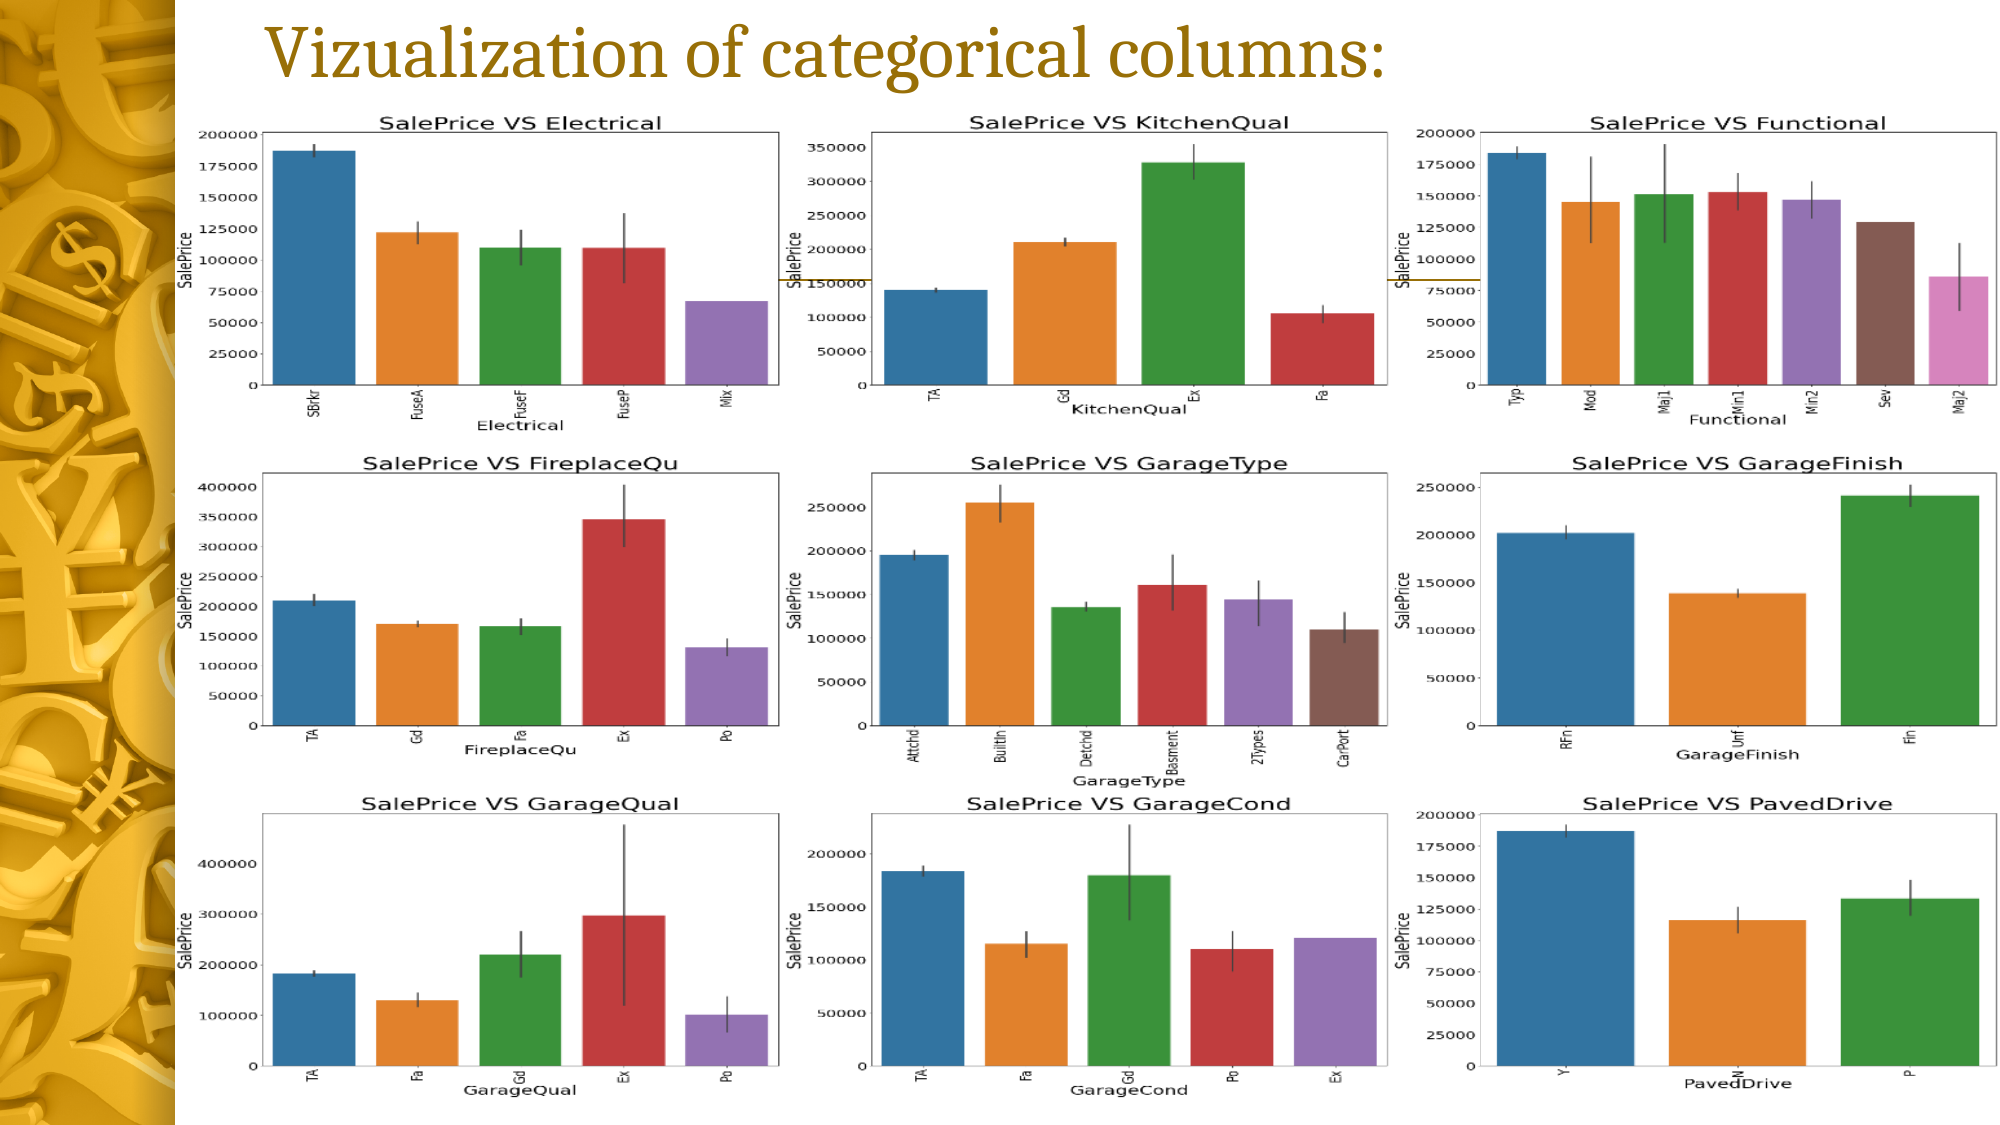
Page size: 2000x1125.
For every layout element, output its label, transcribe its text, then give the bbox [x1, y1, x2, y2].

title Vizualization of categorical columns: [249, 0, 1863, 101]
picture [0, 0, 2000, 1125]
